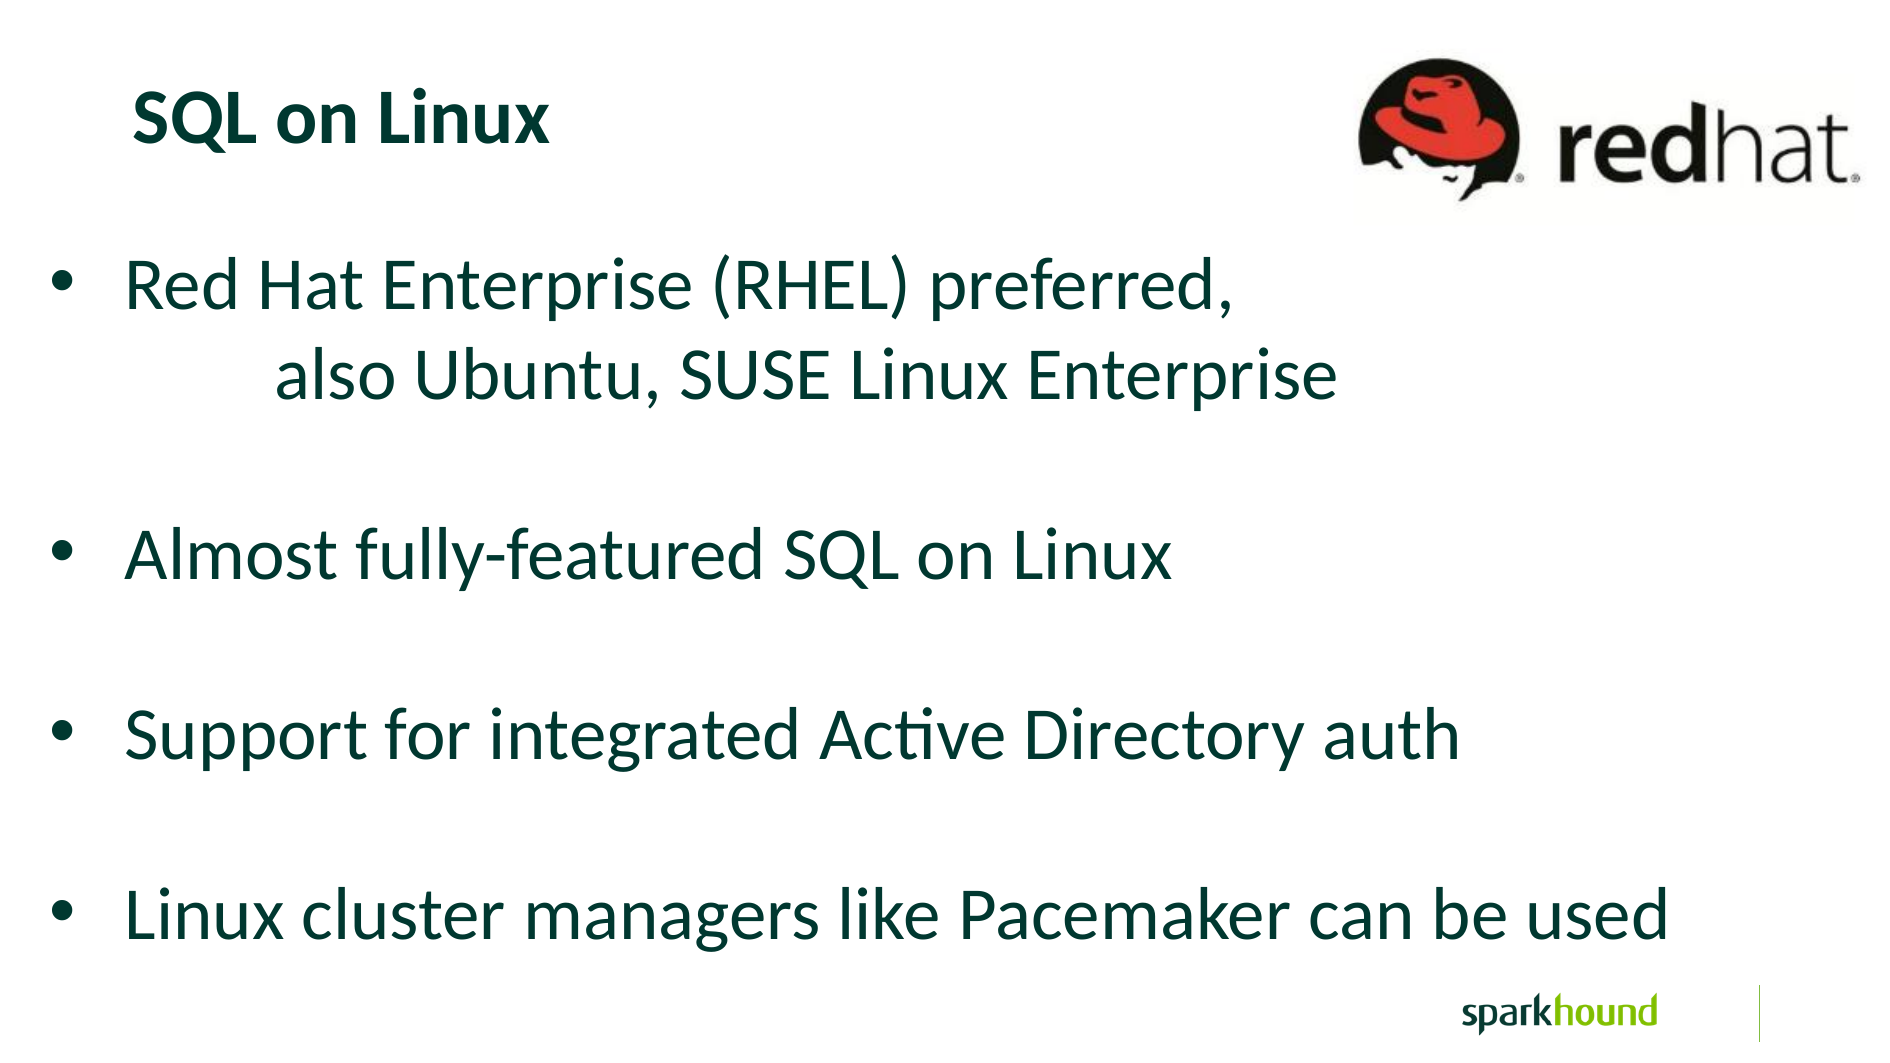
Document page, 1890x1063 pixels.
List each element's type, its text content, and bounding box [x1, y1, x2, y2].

text_box Red Hat Enterprise (RHEL) preferred, also Ubuntu, SUSE Linux Enterprise Almost fully-featured SQL on Linux Support for integrated Active Directory auth Linux cluster managers like Pacemaker can be used [34, 226, 1861, 962]
title SQL on Linux [117, 59, 1329, 178]
picture [1461, 991, 1658, 1036]
picture [1329, 0, 1890, 280]
